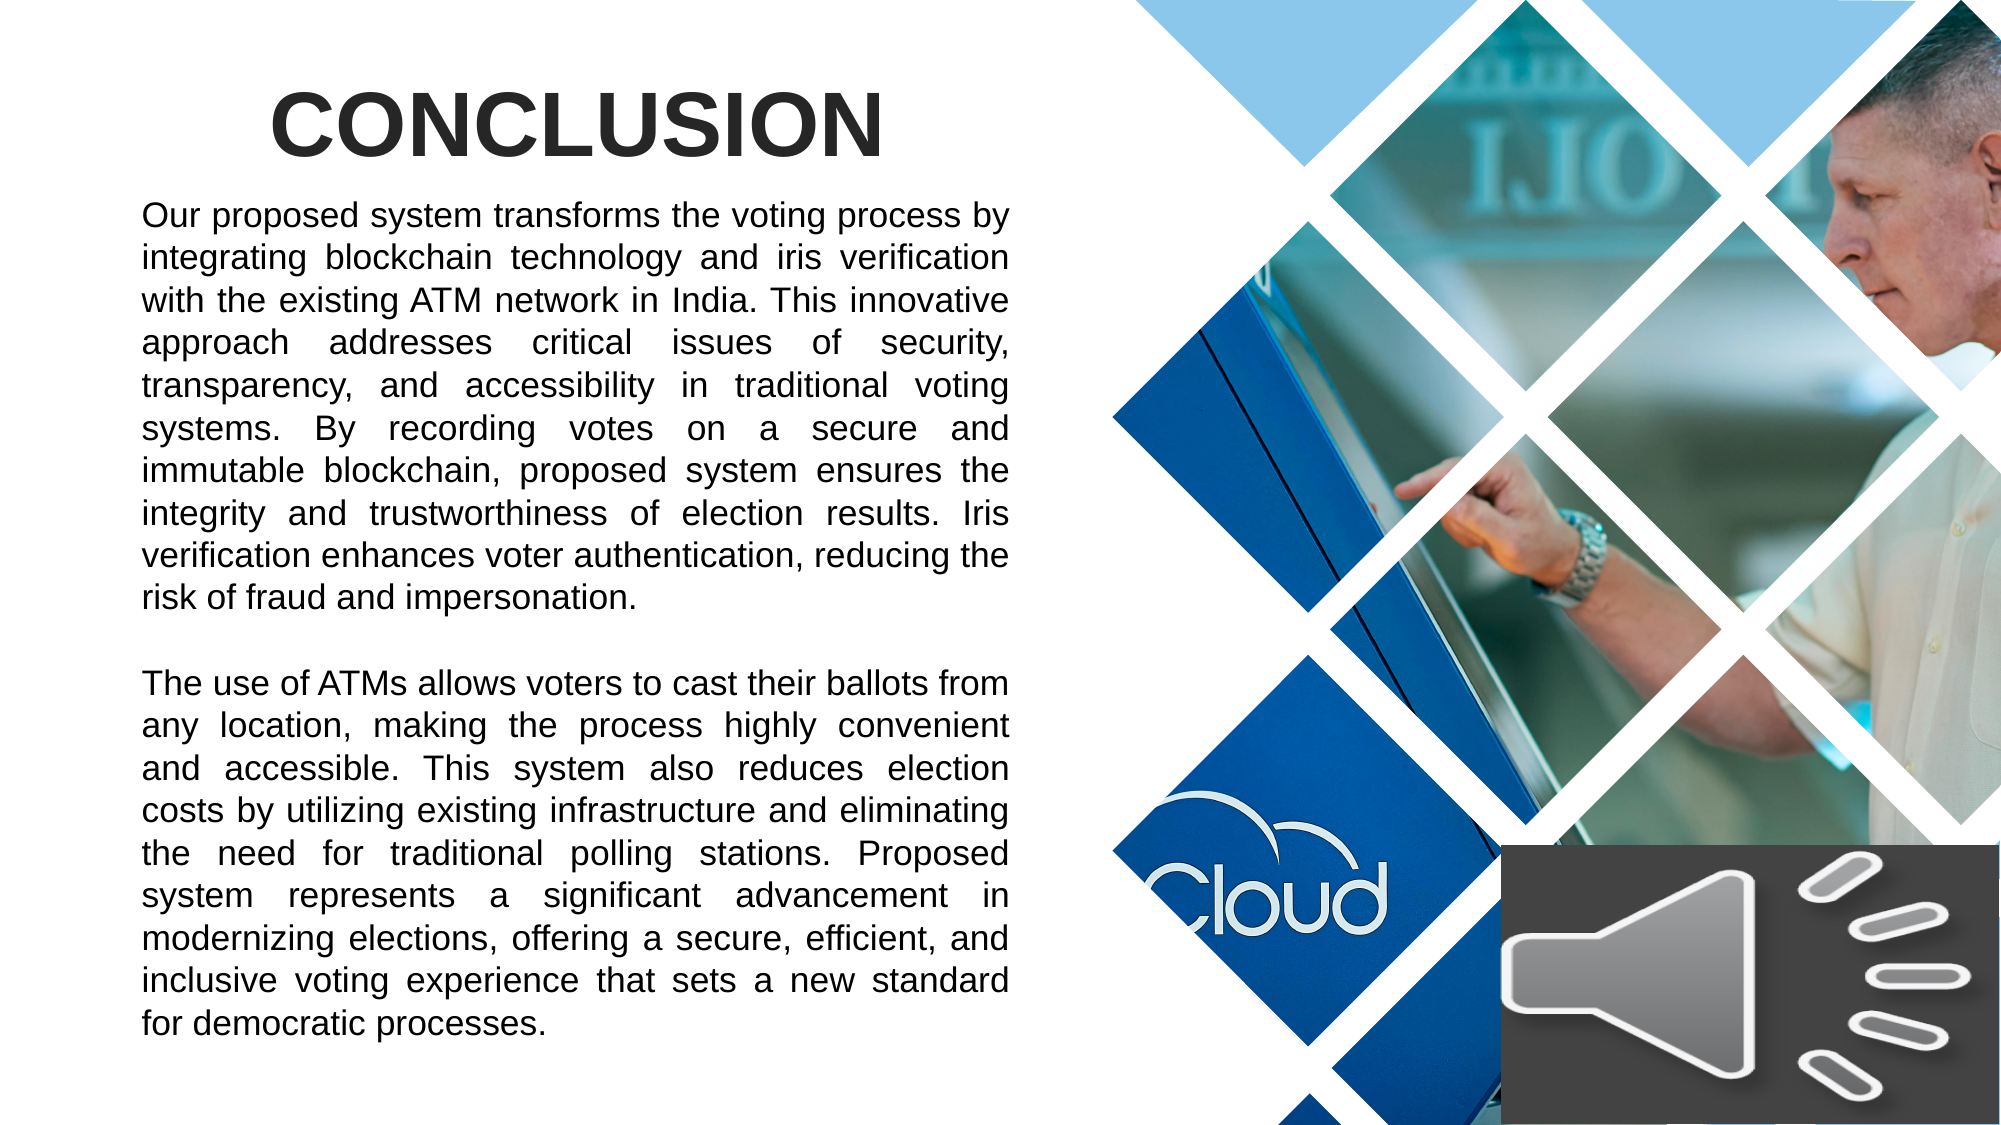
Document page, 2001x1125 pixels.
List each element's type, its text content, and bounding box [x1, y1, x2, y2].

text_box Our proposed system transforms the voting process by integrating blockchain technology and iris verification with the existing ATM network in India. This innovative approach addresses critical issues of security, transparency, and accessibility in traditional voting systems. By recording votes on a secure and immutable blockchain, proposed system ensures the integrity and trustworthiness of election results. Iris verification enhances voter authentication, reducing the risk of fraud and impersonation. The use of ATMs allows voters to cast their ballots from any location, making the process highly convenient and accessible. This system also reduces election costs by utilizing existing infrastructure and eliminating the need for traditional polling stations. Proposed system represents a significant advancement in modernizing elections, offering a secure, efficient, and inclusive voting experience that sets a new standard for democratic processes. [126, 184, 1025, 1050]
picture [1112, 0, 2001, 1125]
text_box CONCLUSION [174, 62, 982, 167]
